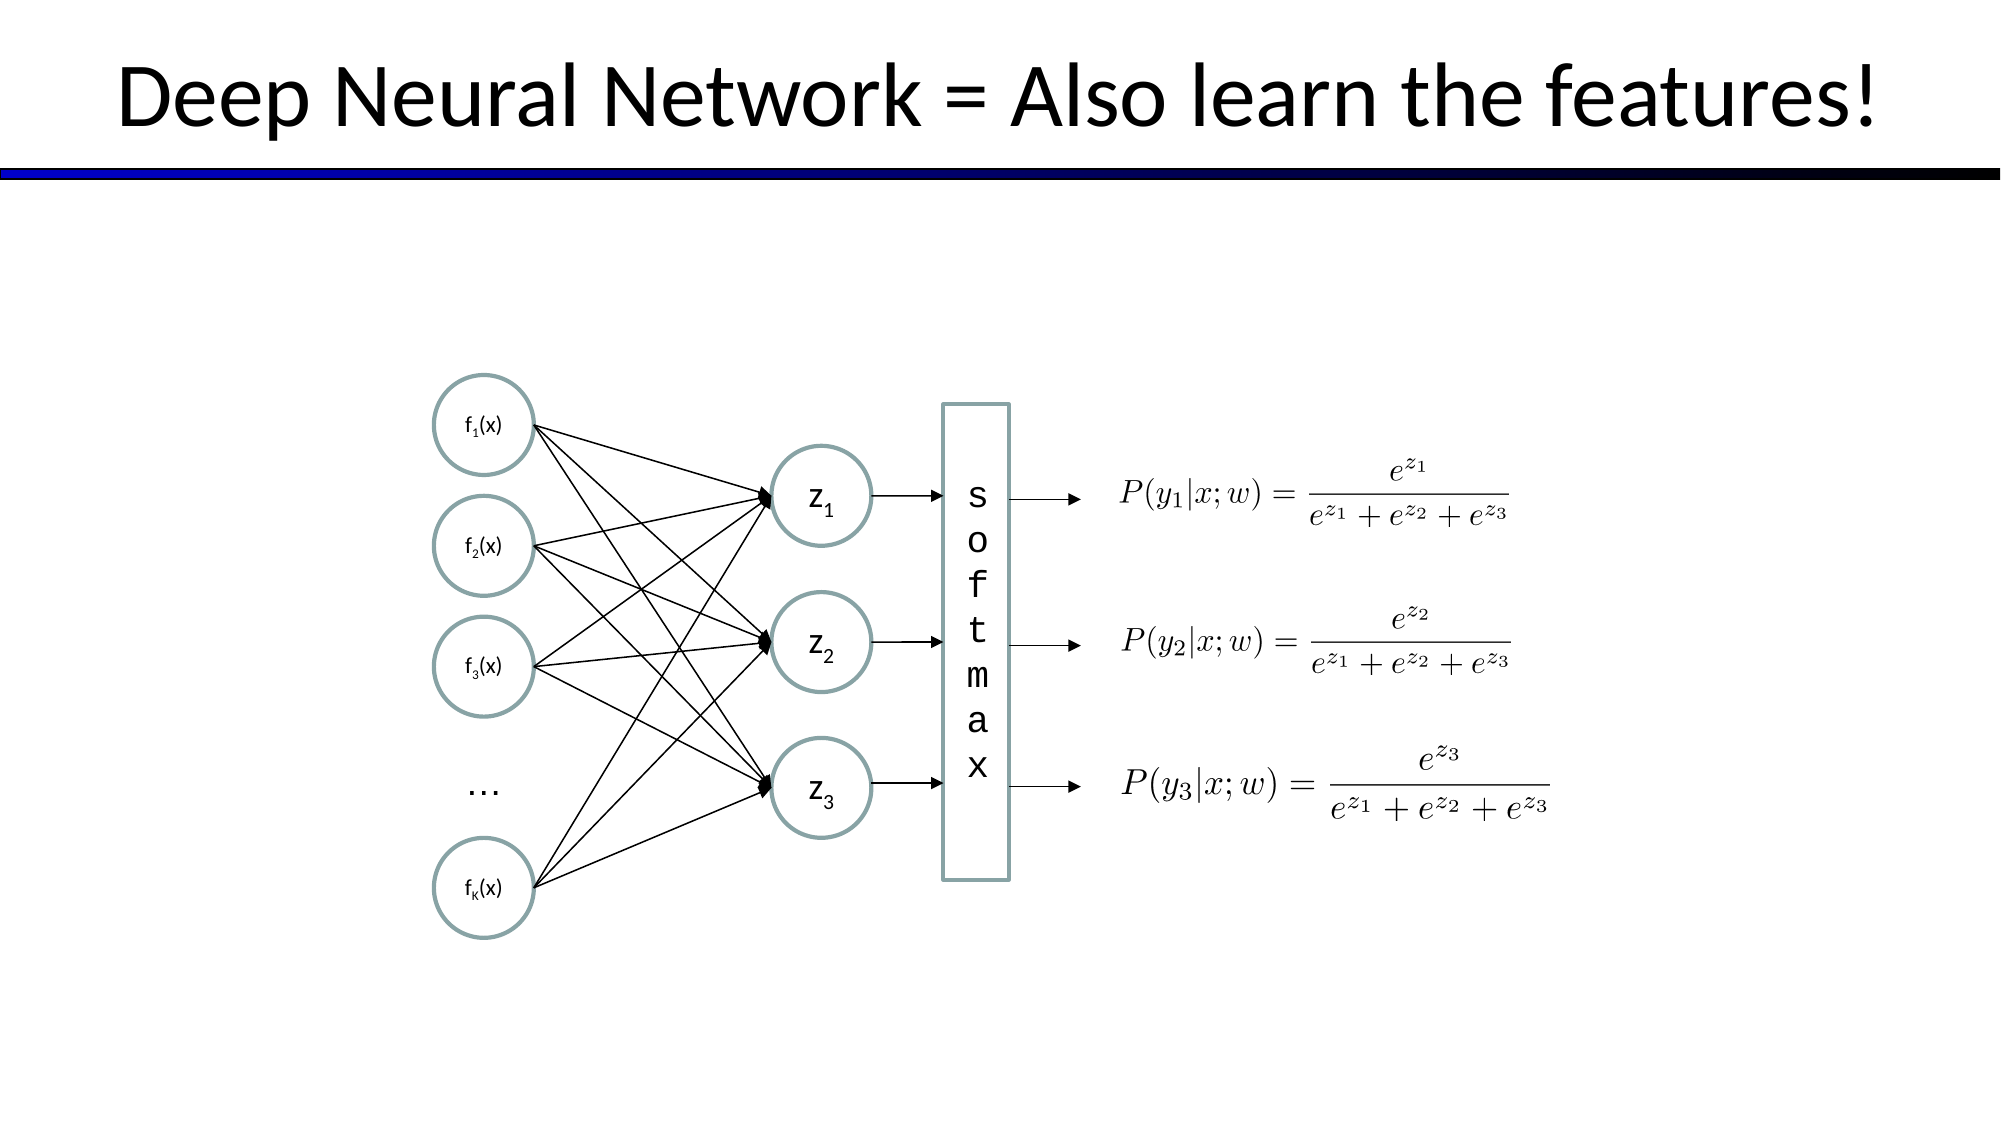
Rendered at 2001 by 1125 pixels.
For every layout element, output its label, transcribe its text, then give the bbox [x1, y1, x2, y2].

text_box [943, 404, 1009, 880]
text_box f2(x) [433, 495, 526, 596]
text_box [533, 424, 772, 494]
text_box z1 [778, 445, 872, 546]
picture [1121, 606, 1512, 676]
title Deep Neural Network = Also learn the features! [0, 0, 2000, 184]
picture [1121, 745, 1551, 821]
text_box fK(x) [433, 837, 533, 938]
text_box f1(x) [433, 375, 534, 475]
text_box f3(x) [433, 616, 526, 717]
text_box … [449, 749, 519, 810]
text_box z2 [779, 592, 872, 693]
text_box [533, 495, 772, 889]
picture [1118, 458, 1510, 527]
text_box z3 [778, 737, 872, 838]
text_box softmax [951, 462, 994, 793]
